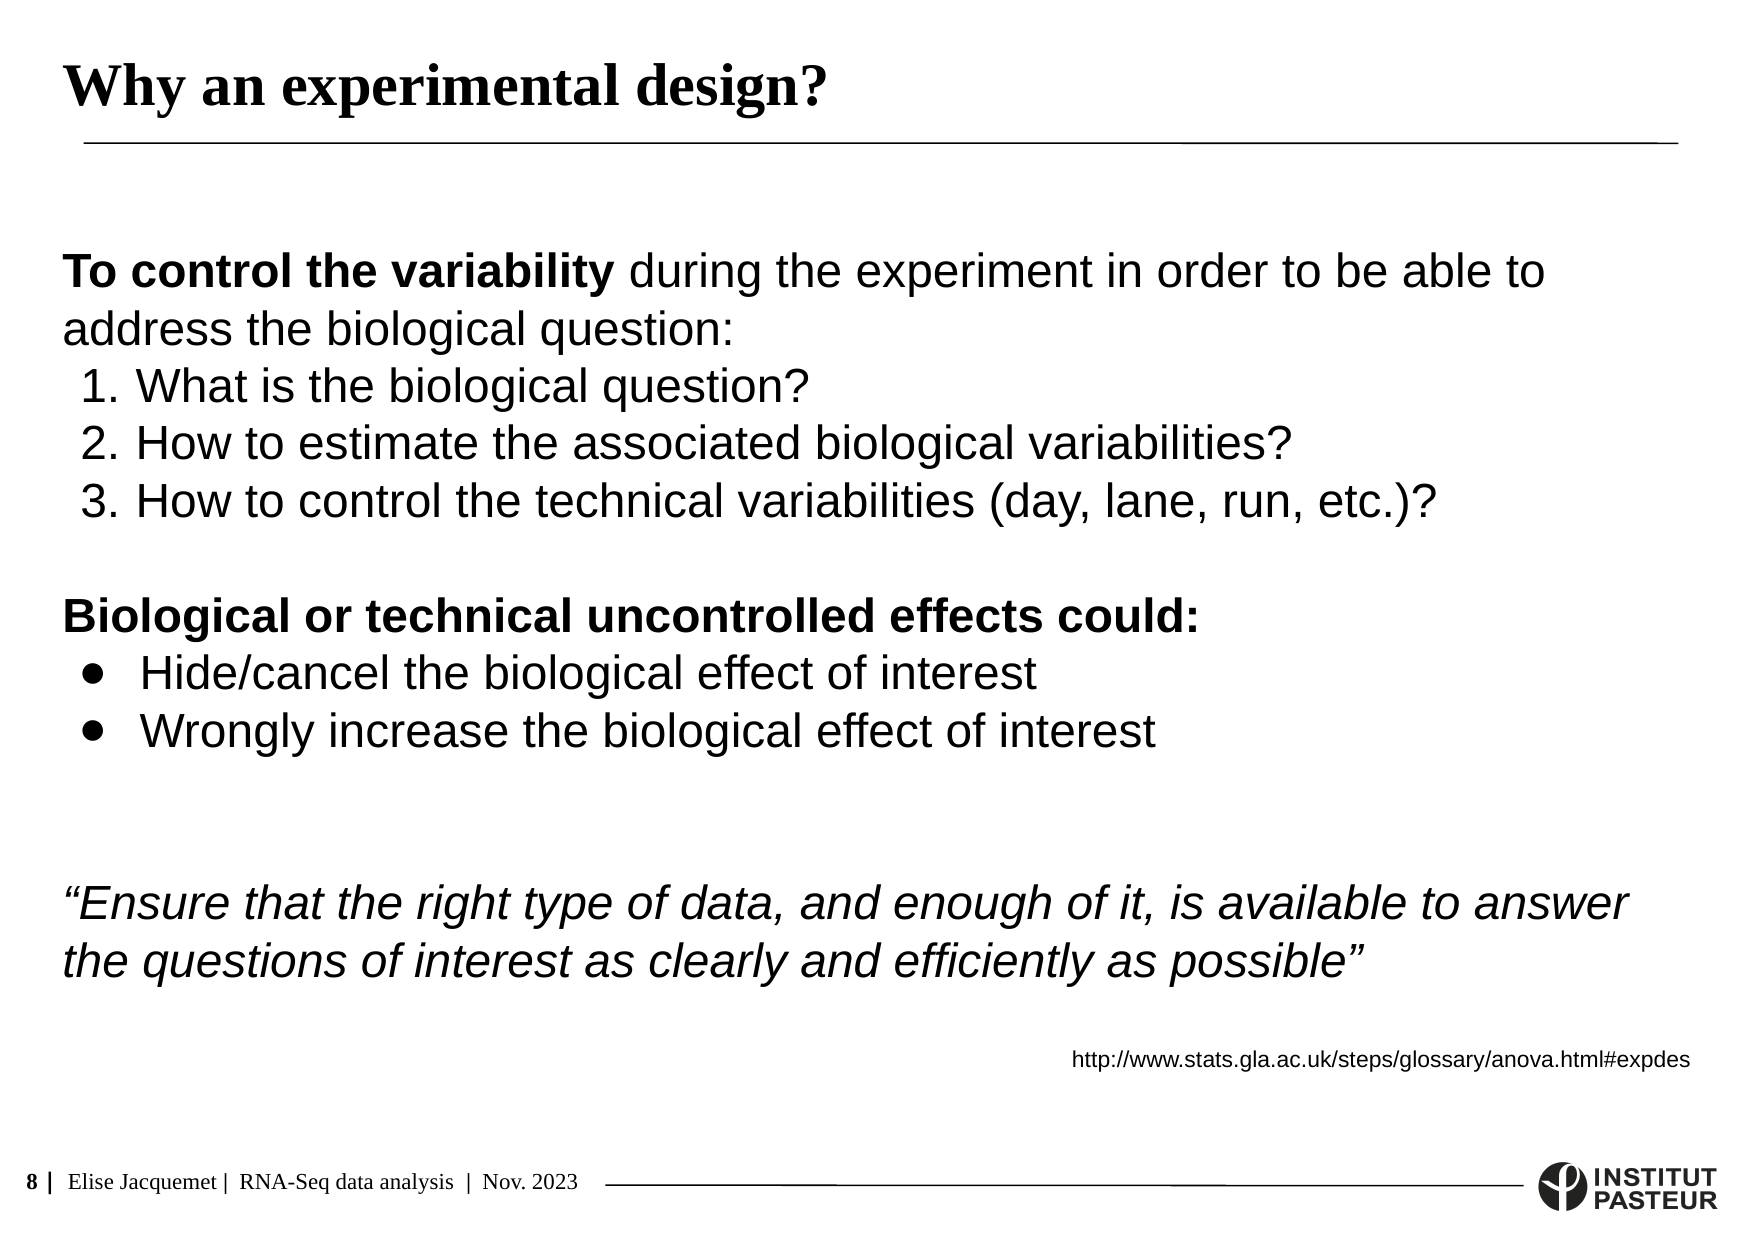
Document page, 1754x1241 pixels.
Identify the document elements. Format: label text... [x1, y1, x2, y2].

text_box Why an experimental design? [62, 2, 1692, 160]
text_box To control the variability during the experiment in order to be able to address the biological question: What is the biological question? How to estimate the associated biological variabilities? How to control the technical variabilities (day, lane, run, etc.)? Biological or technical uncontrolled effects could: Hide/cancel the biological effect of interest Wrongly increase the biological effect of interest “Ensure that the right type of data, and enough of it, is available to answer the questions of interest as clearly and efficiently as possible” http://www.stats.gla.ac.uk/steps/glossary/anova.html#expdes [62, 194, 1692, 1152]
picture [1534, 1155, 1722, 1218]
